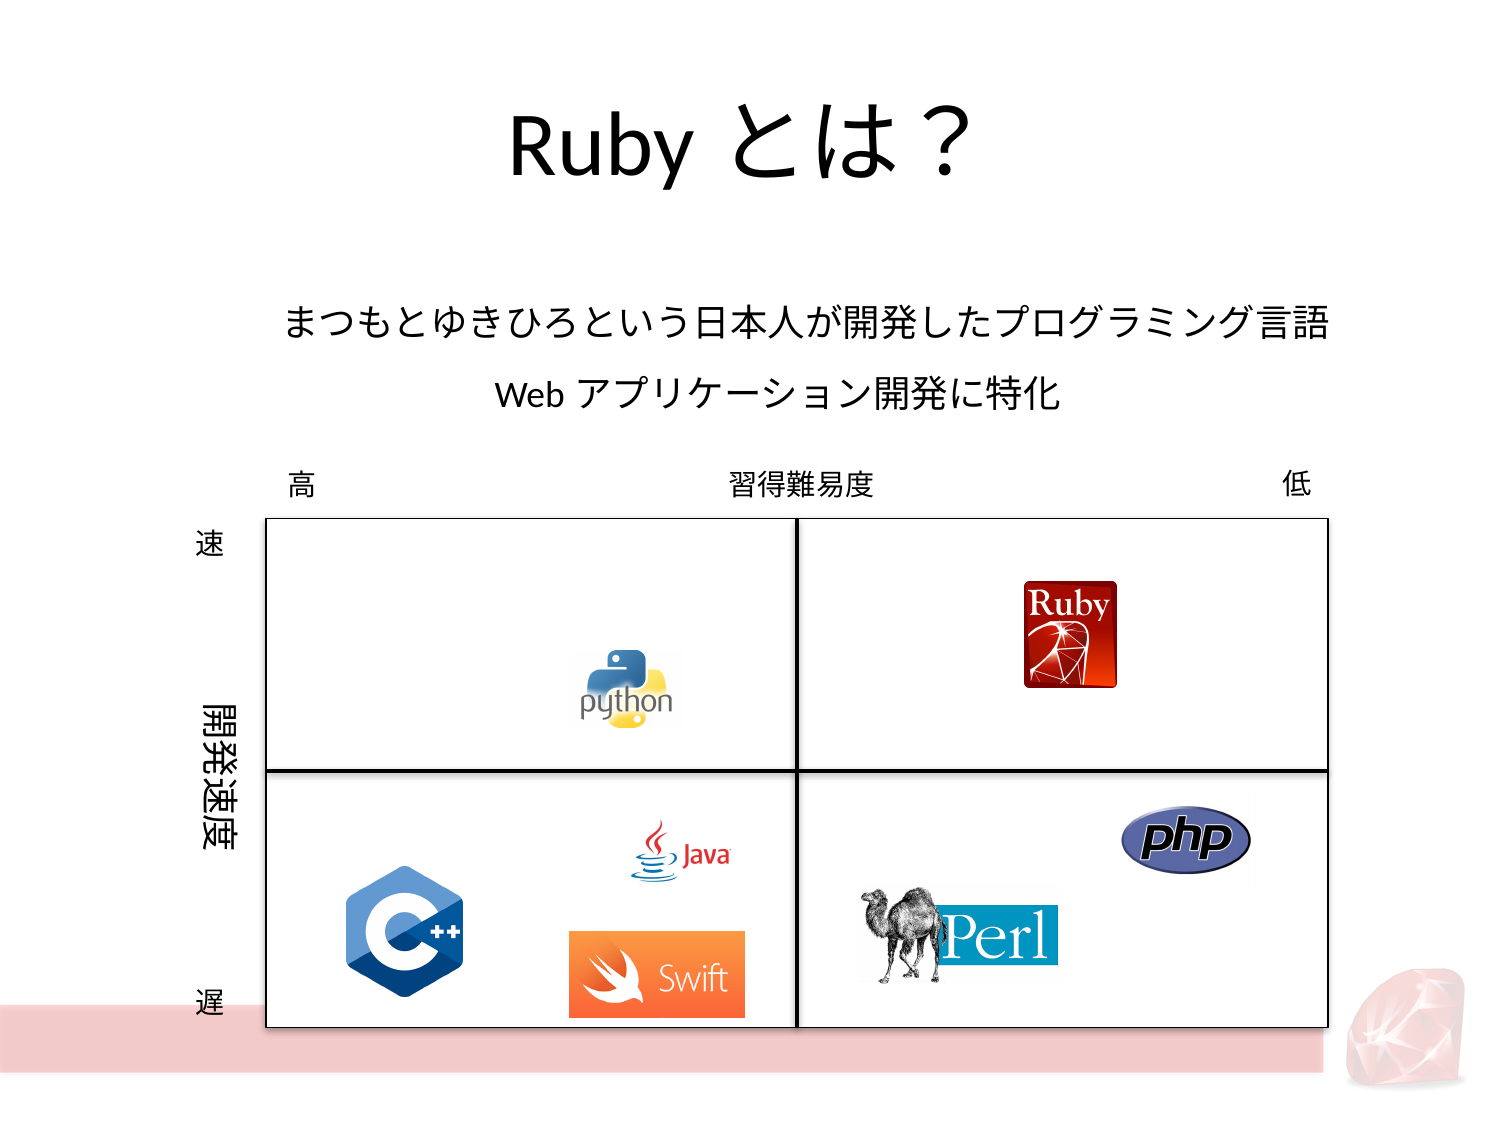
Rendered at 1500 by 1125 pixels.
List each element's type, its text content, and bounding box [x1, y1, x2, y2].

picture [569, 649, 685, 728]
picture [857, 882, 1063, 987]
picture [569, 931, 746, 1018]
text_box 低 [1268, 458, 1328, 508]
text_box 習得難易度 [713, 458, 890, 509]
picture [1116, 791, 1256, 889]
picture [346, 865, 463, 998]
text_box 速 [181, 518, 241, 569]
text_box [804, 780, 1329, 1028]
text_box 遅 [181, 977, 241, 1027]
text_box [799, 518, 1329, 768]
text_box 高 [272, 458, 332, 509]
text_box まつもとゆきひろという日本人が開発したプログラミング言語 [266, 291, 1345, 351]
picture [619, 791, 746, 917]
title Rubyとは？ [75, 45, 1425, 233]
picture [1024, 581, 1117, 688]
text_box [265, 780, 790, 1028]
text_box Webアプリケーション開発に特化 [479, 362, 1076, 423]
text_box 開発速度 [175, 687, 252, 855]
text_box [265, 518, 794, 768]
